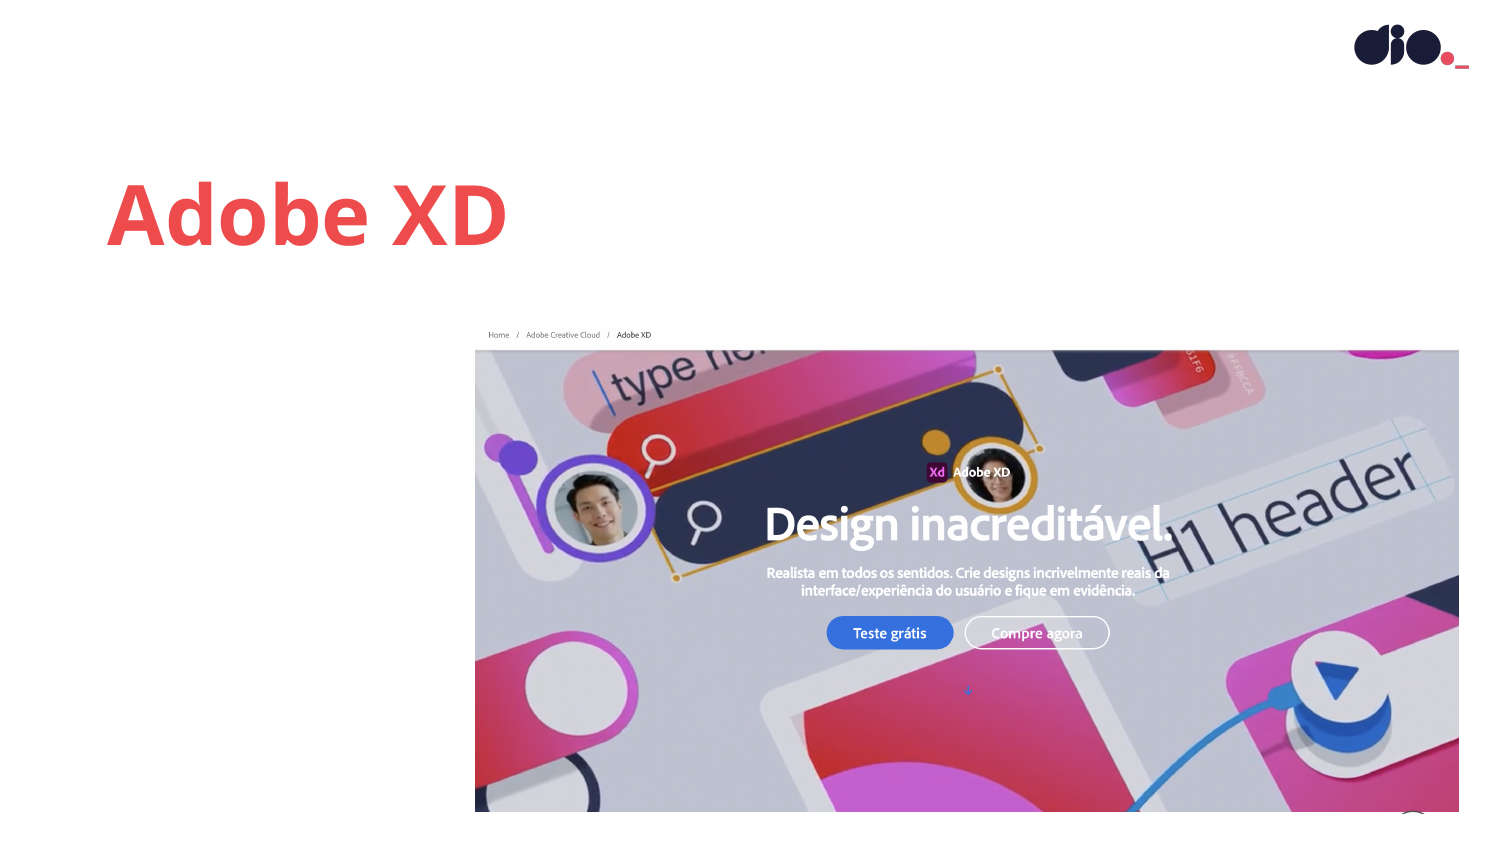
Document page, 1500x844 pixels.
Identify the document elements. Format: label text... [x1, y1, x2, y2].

picture [1339, 15, 1479, 78]
text_box Adobe XD [92, 104, 1309, 306]
picture [475, 320, 1459, 814]
